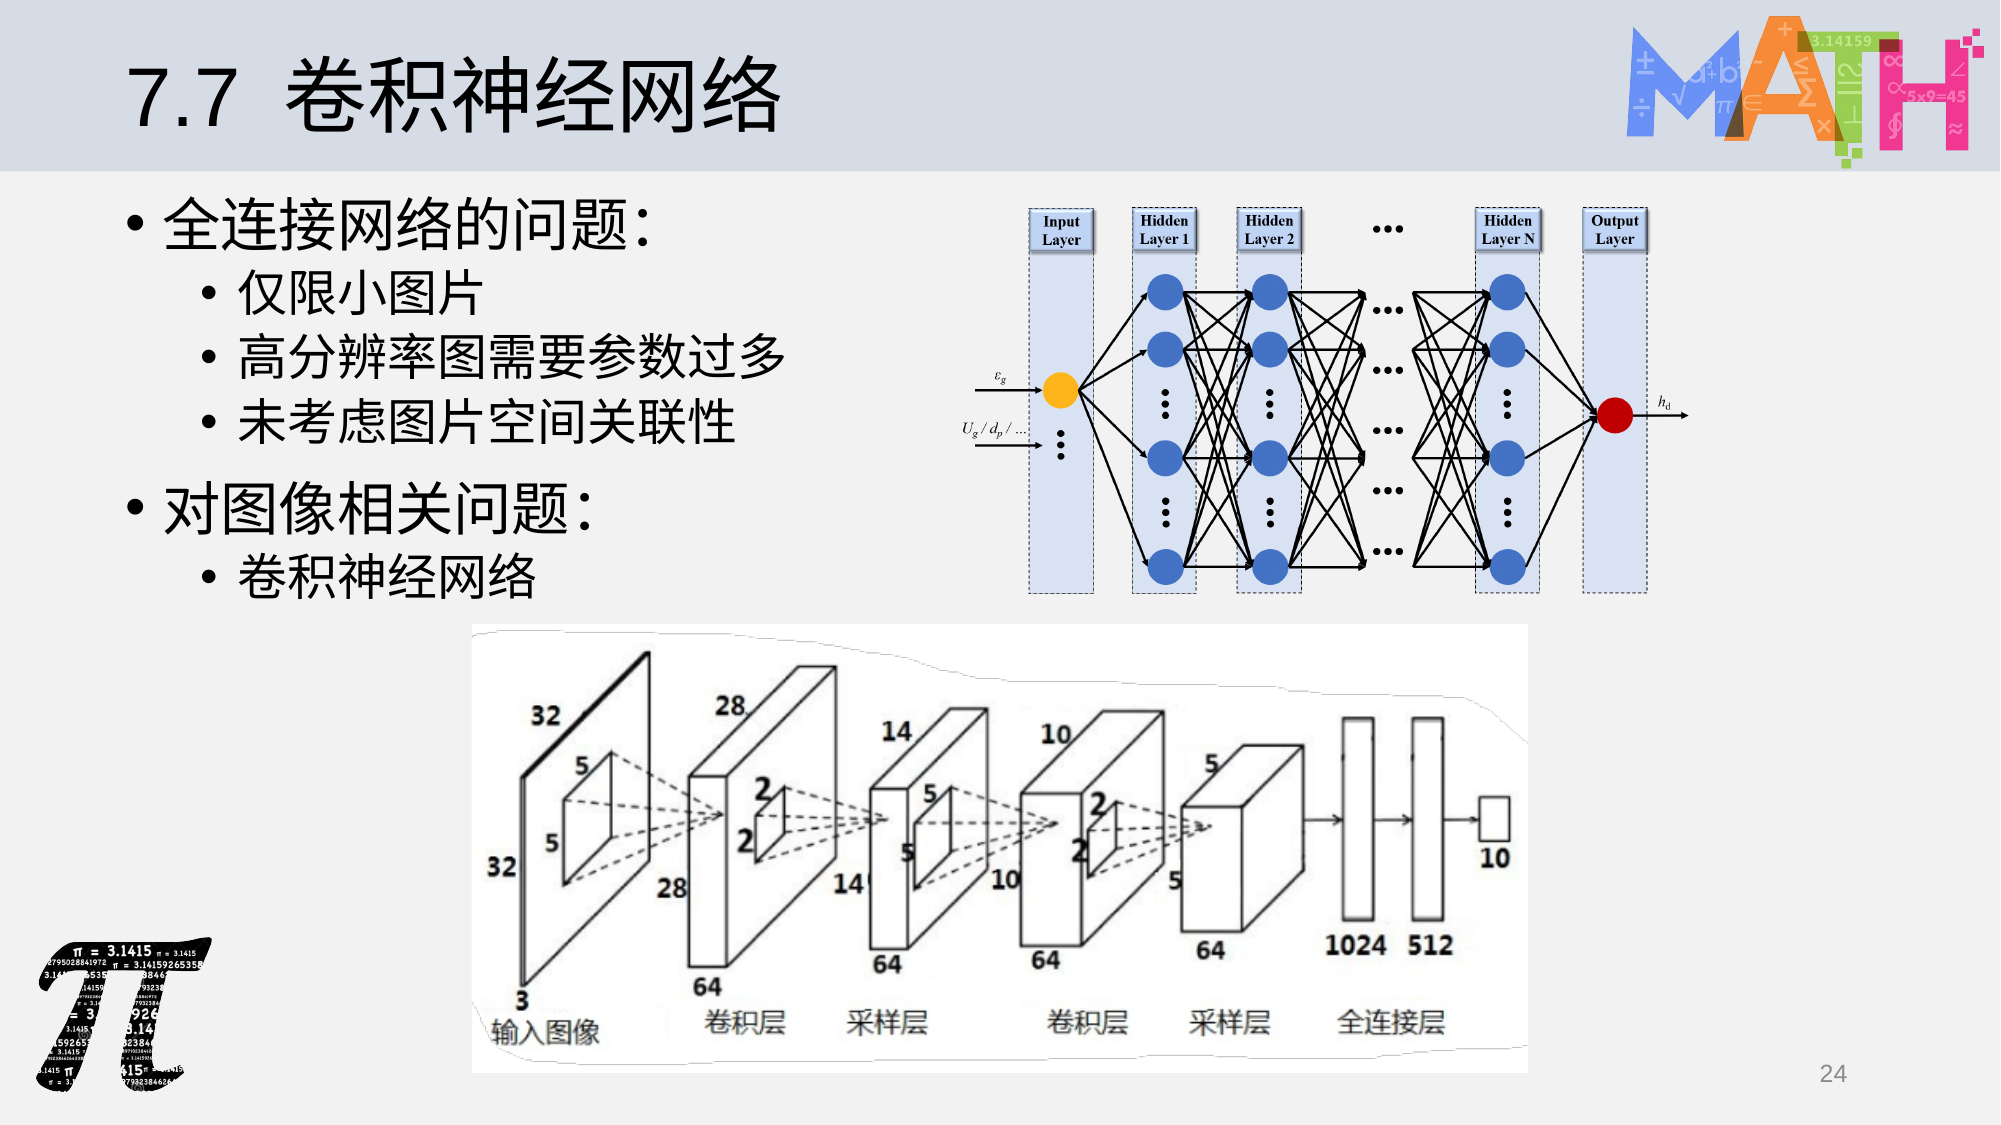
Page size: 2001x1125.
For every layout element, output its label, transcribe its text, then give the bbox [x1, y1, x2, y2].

slide_number 24 [1412, 1043, 1863, 1103]
title 7.7 卷积神经网络 [109, 18, 1890, 153]
picture [36, 937, 212, 1092]
list 全连接网络的问题： 仅限小图片 高分辨率图需要参数过多 未考虑图片空间关联性 对图像相关问题： 卷积神经网络 [109, 180, 1890, 1043]
picture [952, 204, 1696, 594]
picture [471, 623, 1529, 1073]
picture [1626, 15, 1984, 169]
